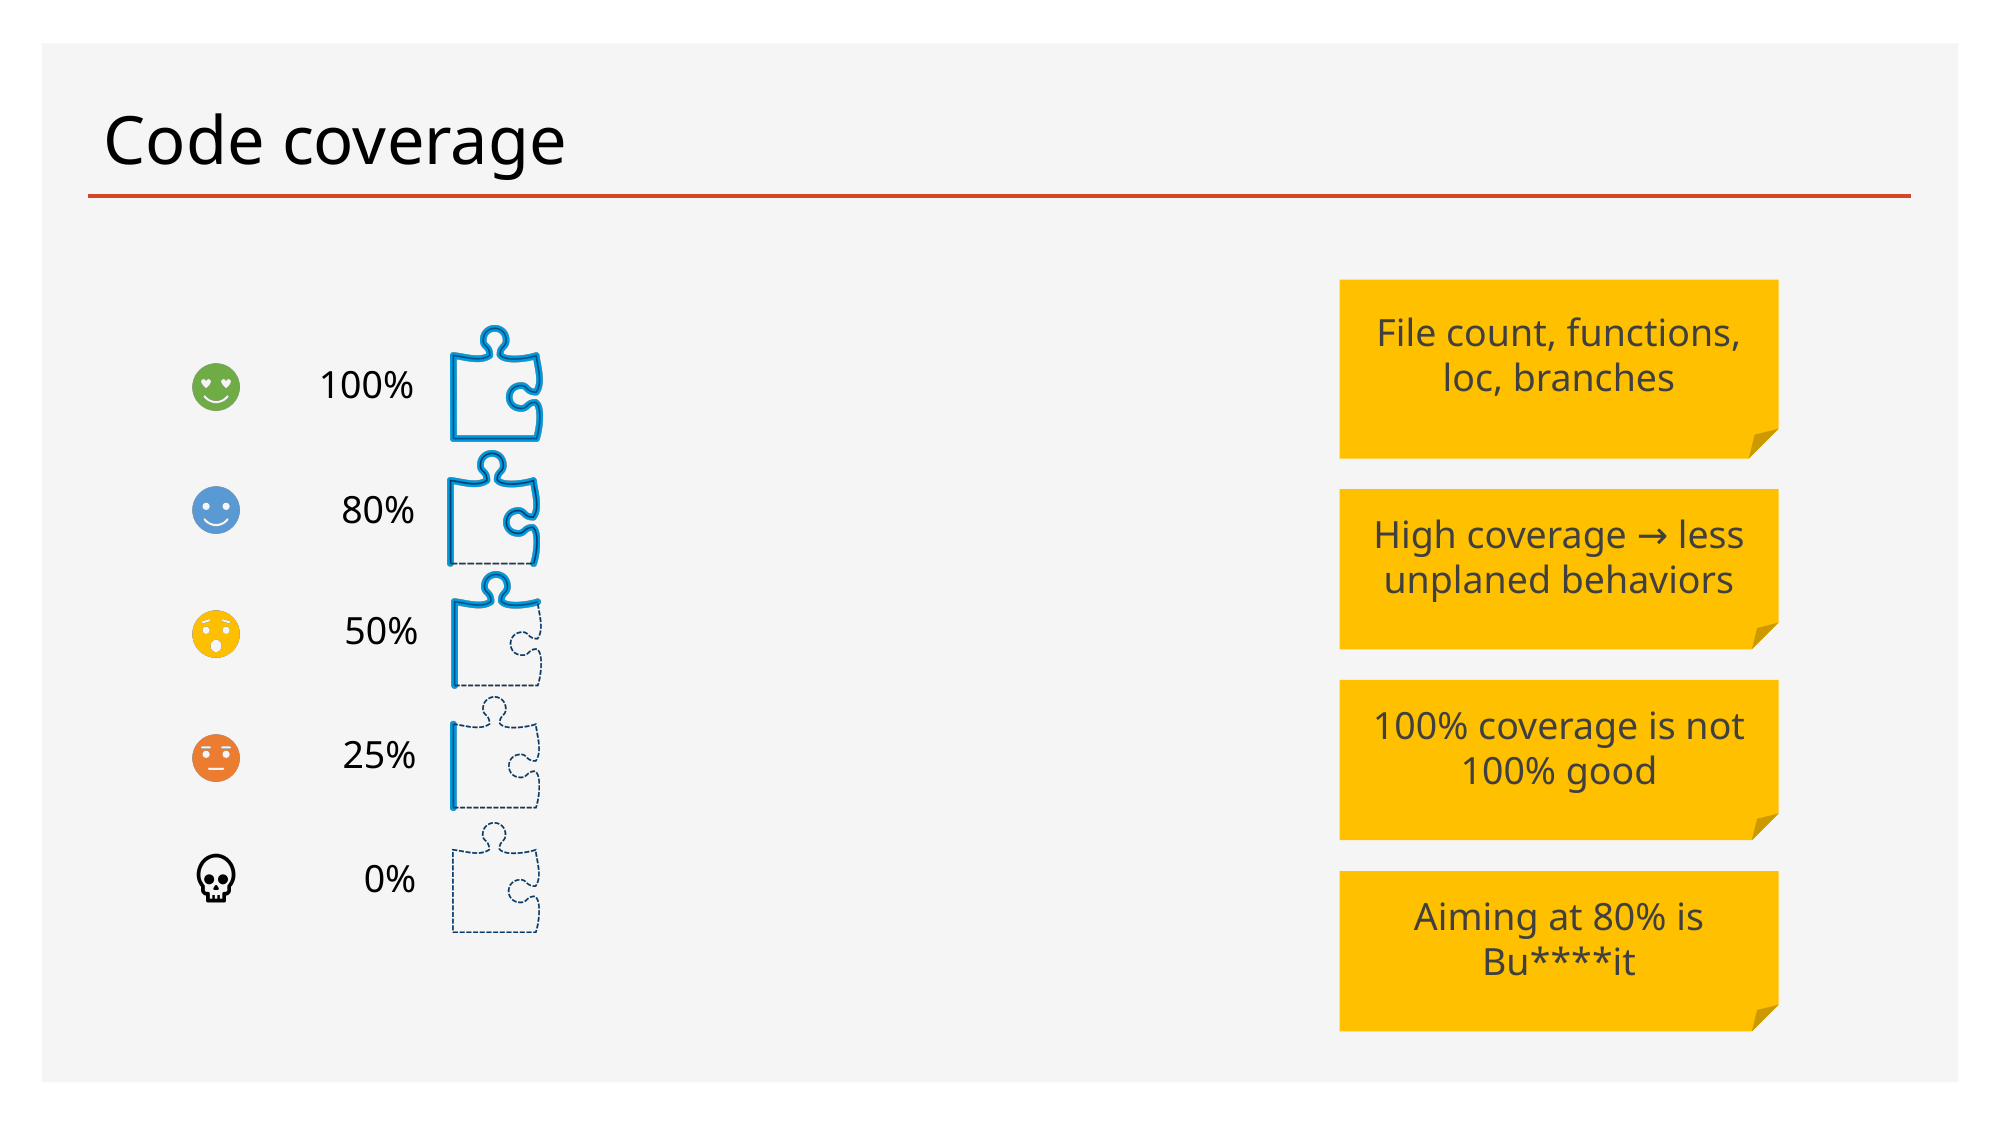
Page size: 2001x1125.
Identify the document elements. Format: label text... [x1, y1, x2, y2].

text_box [328, 571, 542, 689]
title Code coverage [88, 59, 1912, 187]
picture [186, 727, 246, 788]
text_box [303, 325, 543, 442]
text_box 100% coverage is not 100% good [1339, 679, 1779, 841]
text_box High coverage → less unplaned behaviors [1339, 489, 1779, 650]
picture [186, 604, 246, 664]
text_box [325, 450, 540, 567]
text_box Aiming at 80% is Bu****it [1339, 871, 1779, 1032]
picture [186, 357, 246, 417]
text_box File count, functions, loc, branches [1339, 279, 1779, 459]
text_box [347, 822, 540, 933]
picture [186, 480, 246, 540]
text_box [326, 696, 540, 811]
picture [186, 847, 246, 908]
